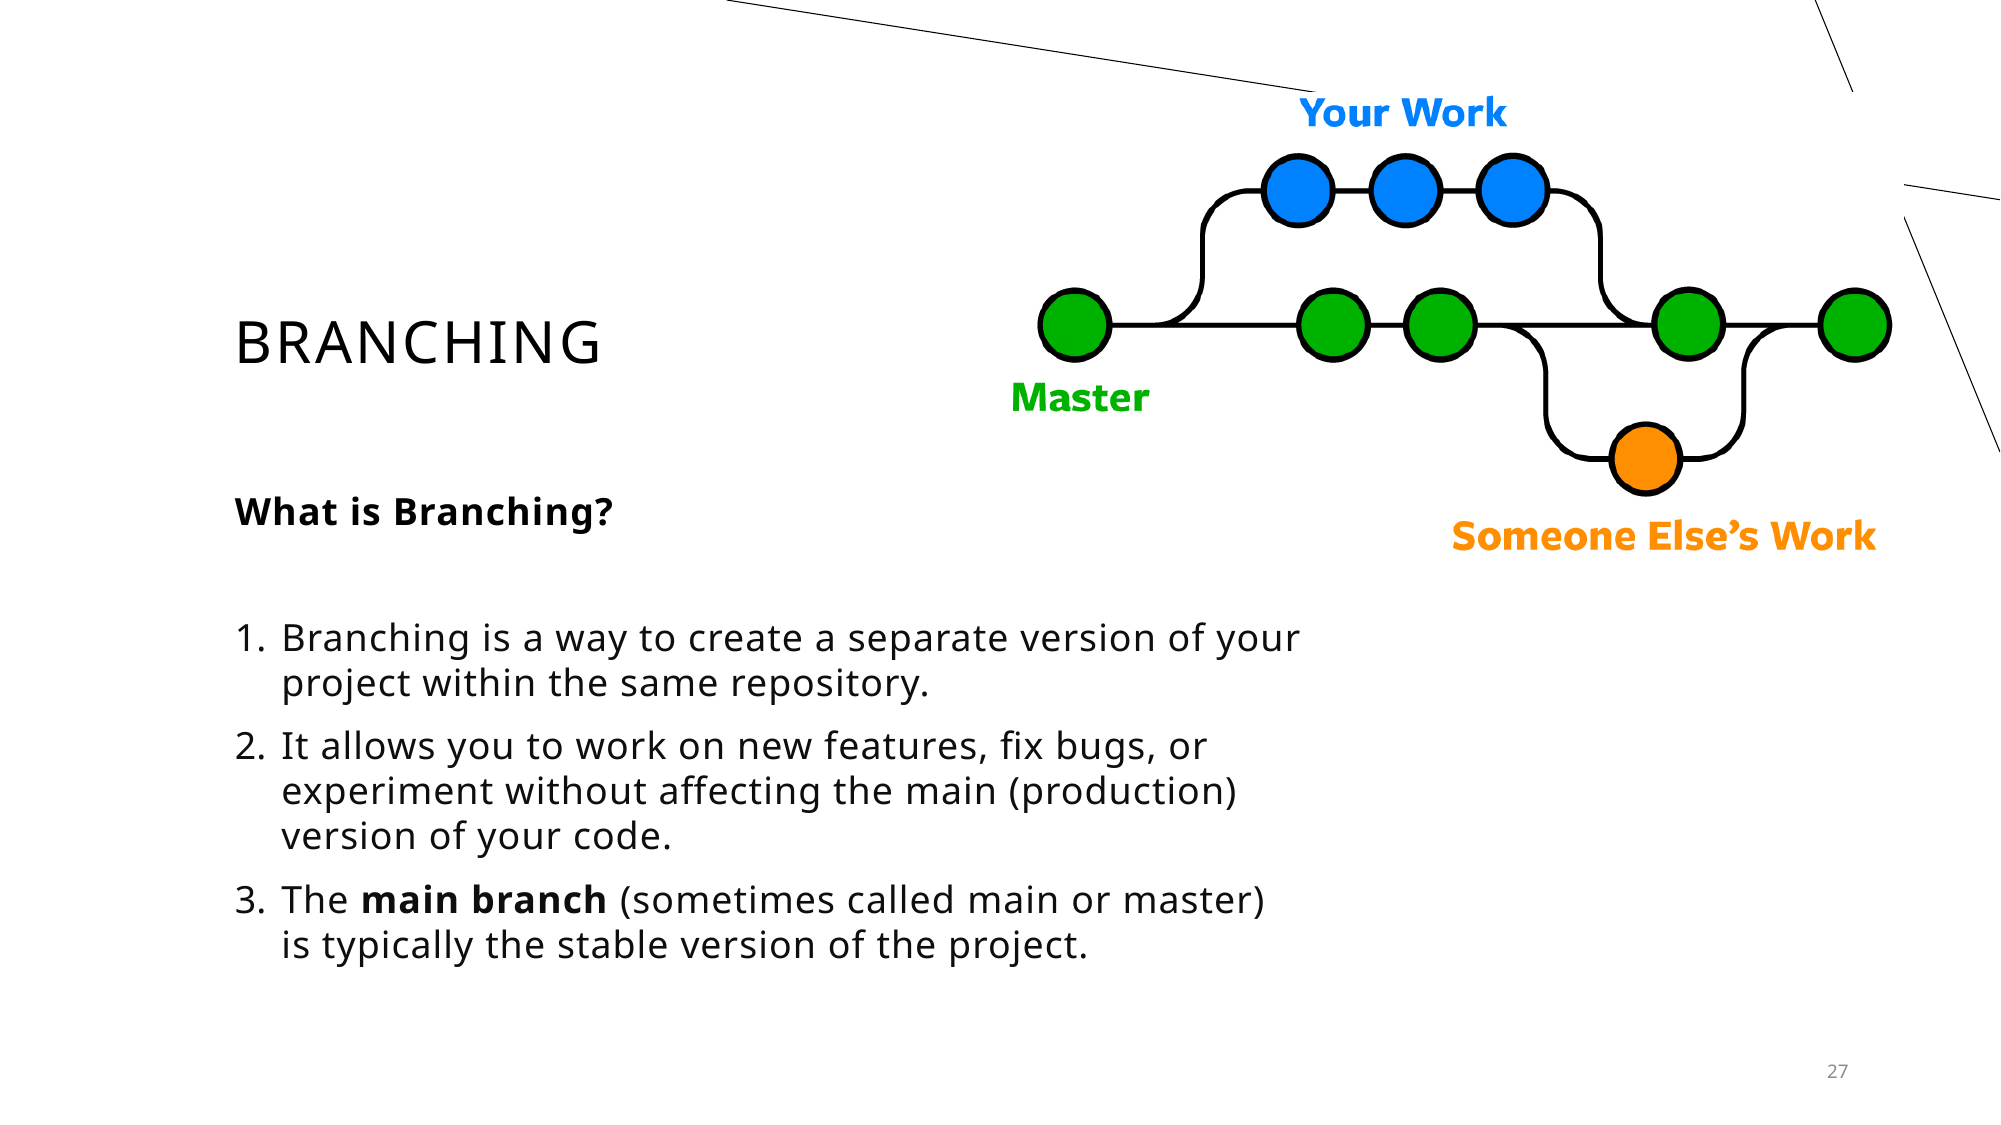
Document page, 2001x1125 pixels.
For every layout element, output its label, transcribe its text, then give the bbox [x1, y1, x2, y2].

list Branching is a way to create a separate version of your project within the same repository. It allows you to work on new features, fix bugs, or experiment without affecting the main (production) version of your code. The main branch (sometimes called main or master) is typically the stable version of the project. [219, 613, 1320, 1034]
list What is Branching? [219, 485, 667, 544]
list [999, 92, 1904, 556]
slide_number 27 [1701, 1042, 1864, 1103]
title BRANCHING [219, 91, 1853, 384]
